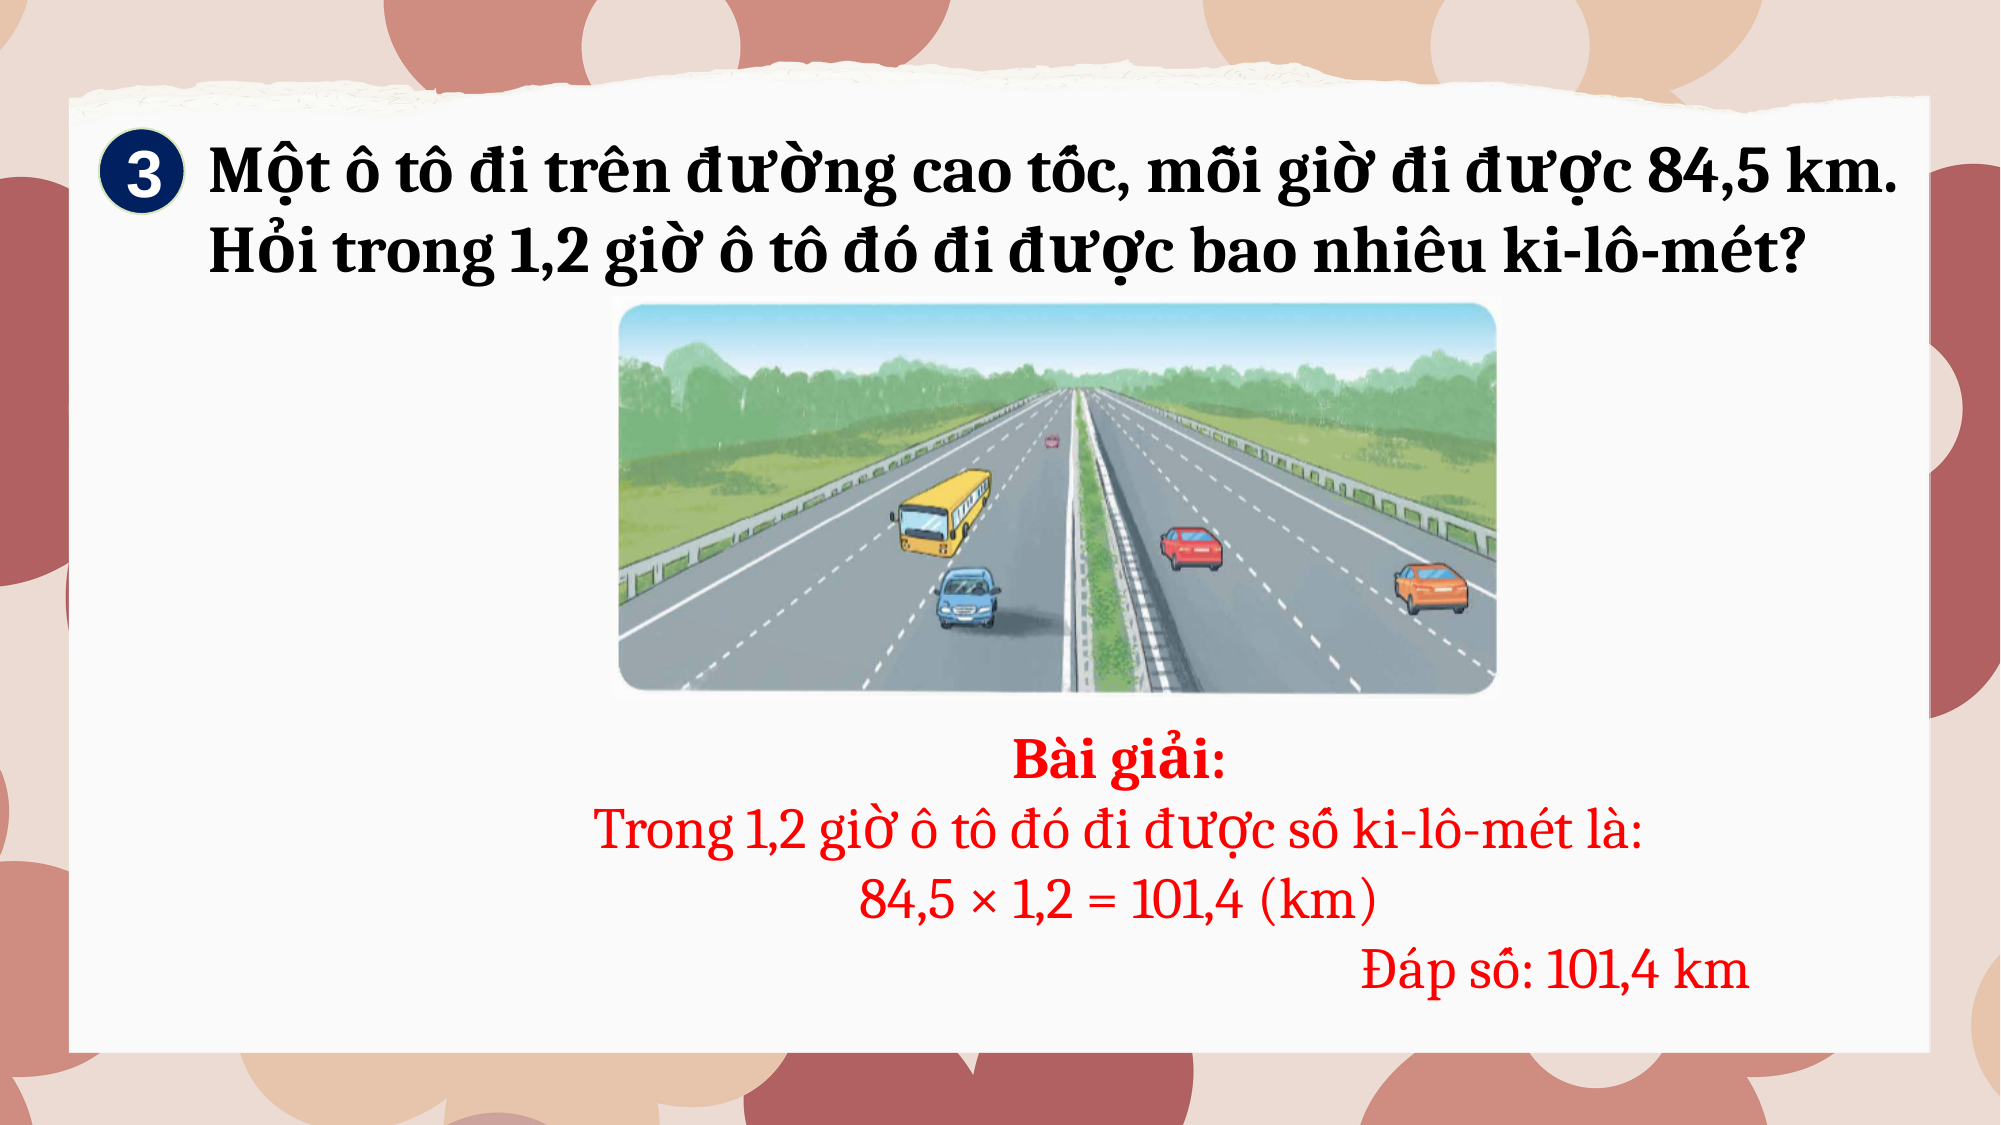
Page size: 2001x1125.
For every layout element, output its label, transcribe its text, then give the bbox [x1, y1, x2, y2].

text_box Một ô tô đi trên đường cao tốc, mỗi giờ đi được 84,5 km. Hỏi trong 1,2 giờ ô tô đó đi được bao nhiêu ki-lô-mét? [193, 117, 1946, 293]
picture [0, 0, 2001, 1125]
text_box [68, 59, 1931, 1053]
text_box 3 [97, 127, 186, 216]
text_box Bài giải: Trong 1,2 giờ ô tô đó đi được số ki-lô-mét là: 84,5 × 1,2 = 101,4 (km) Đáp số: 101,4 km [473, 712, 1766, 1008]
